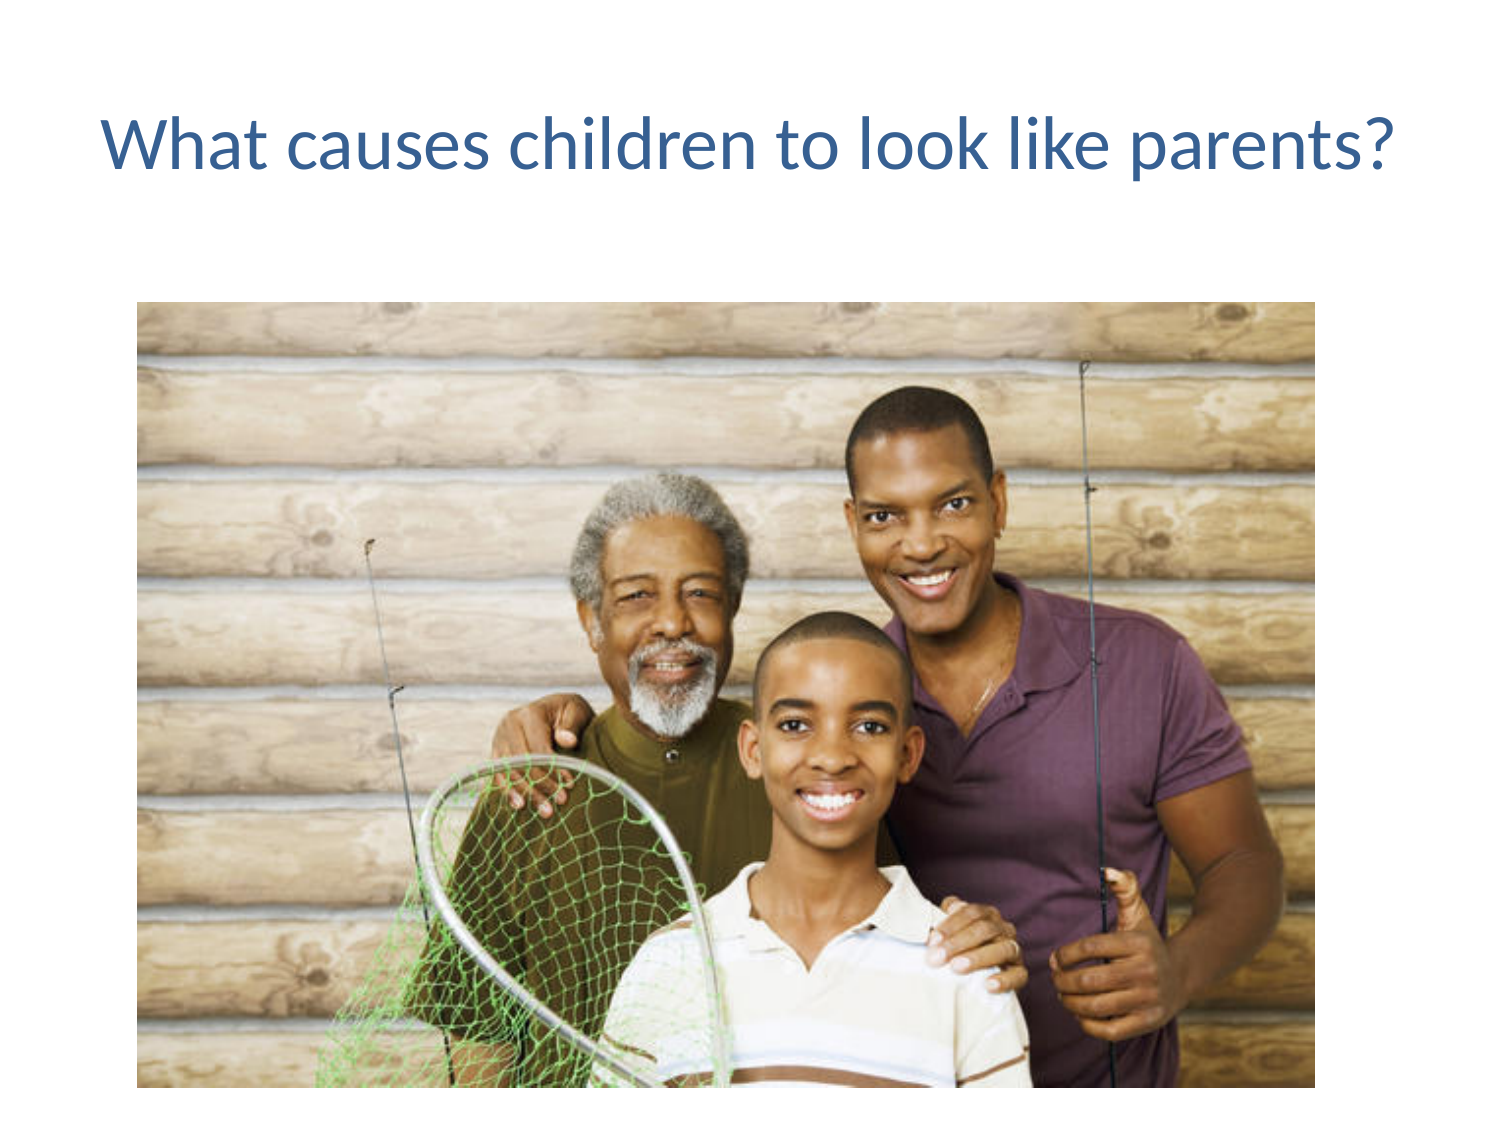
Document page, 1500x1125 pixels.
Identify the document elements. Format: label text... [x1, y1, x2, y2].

title What causes children to look like parents? [75, 45, 1425, 233]
picture [136, 302, 1315, 1089]
